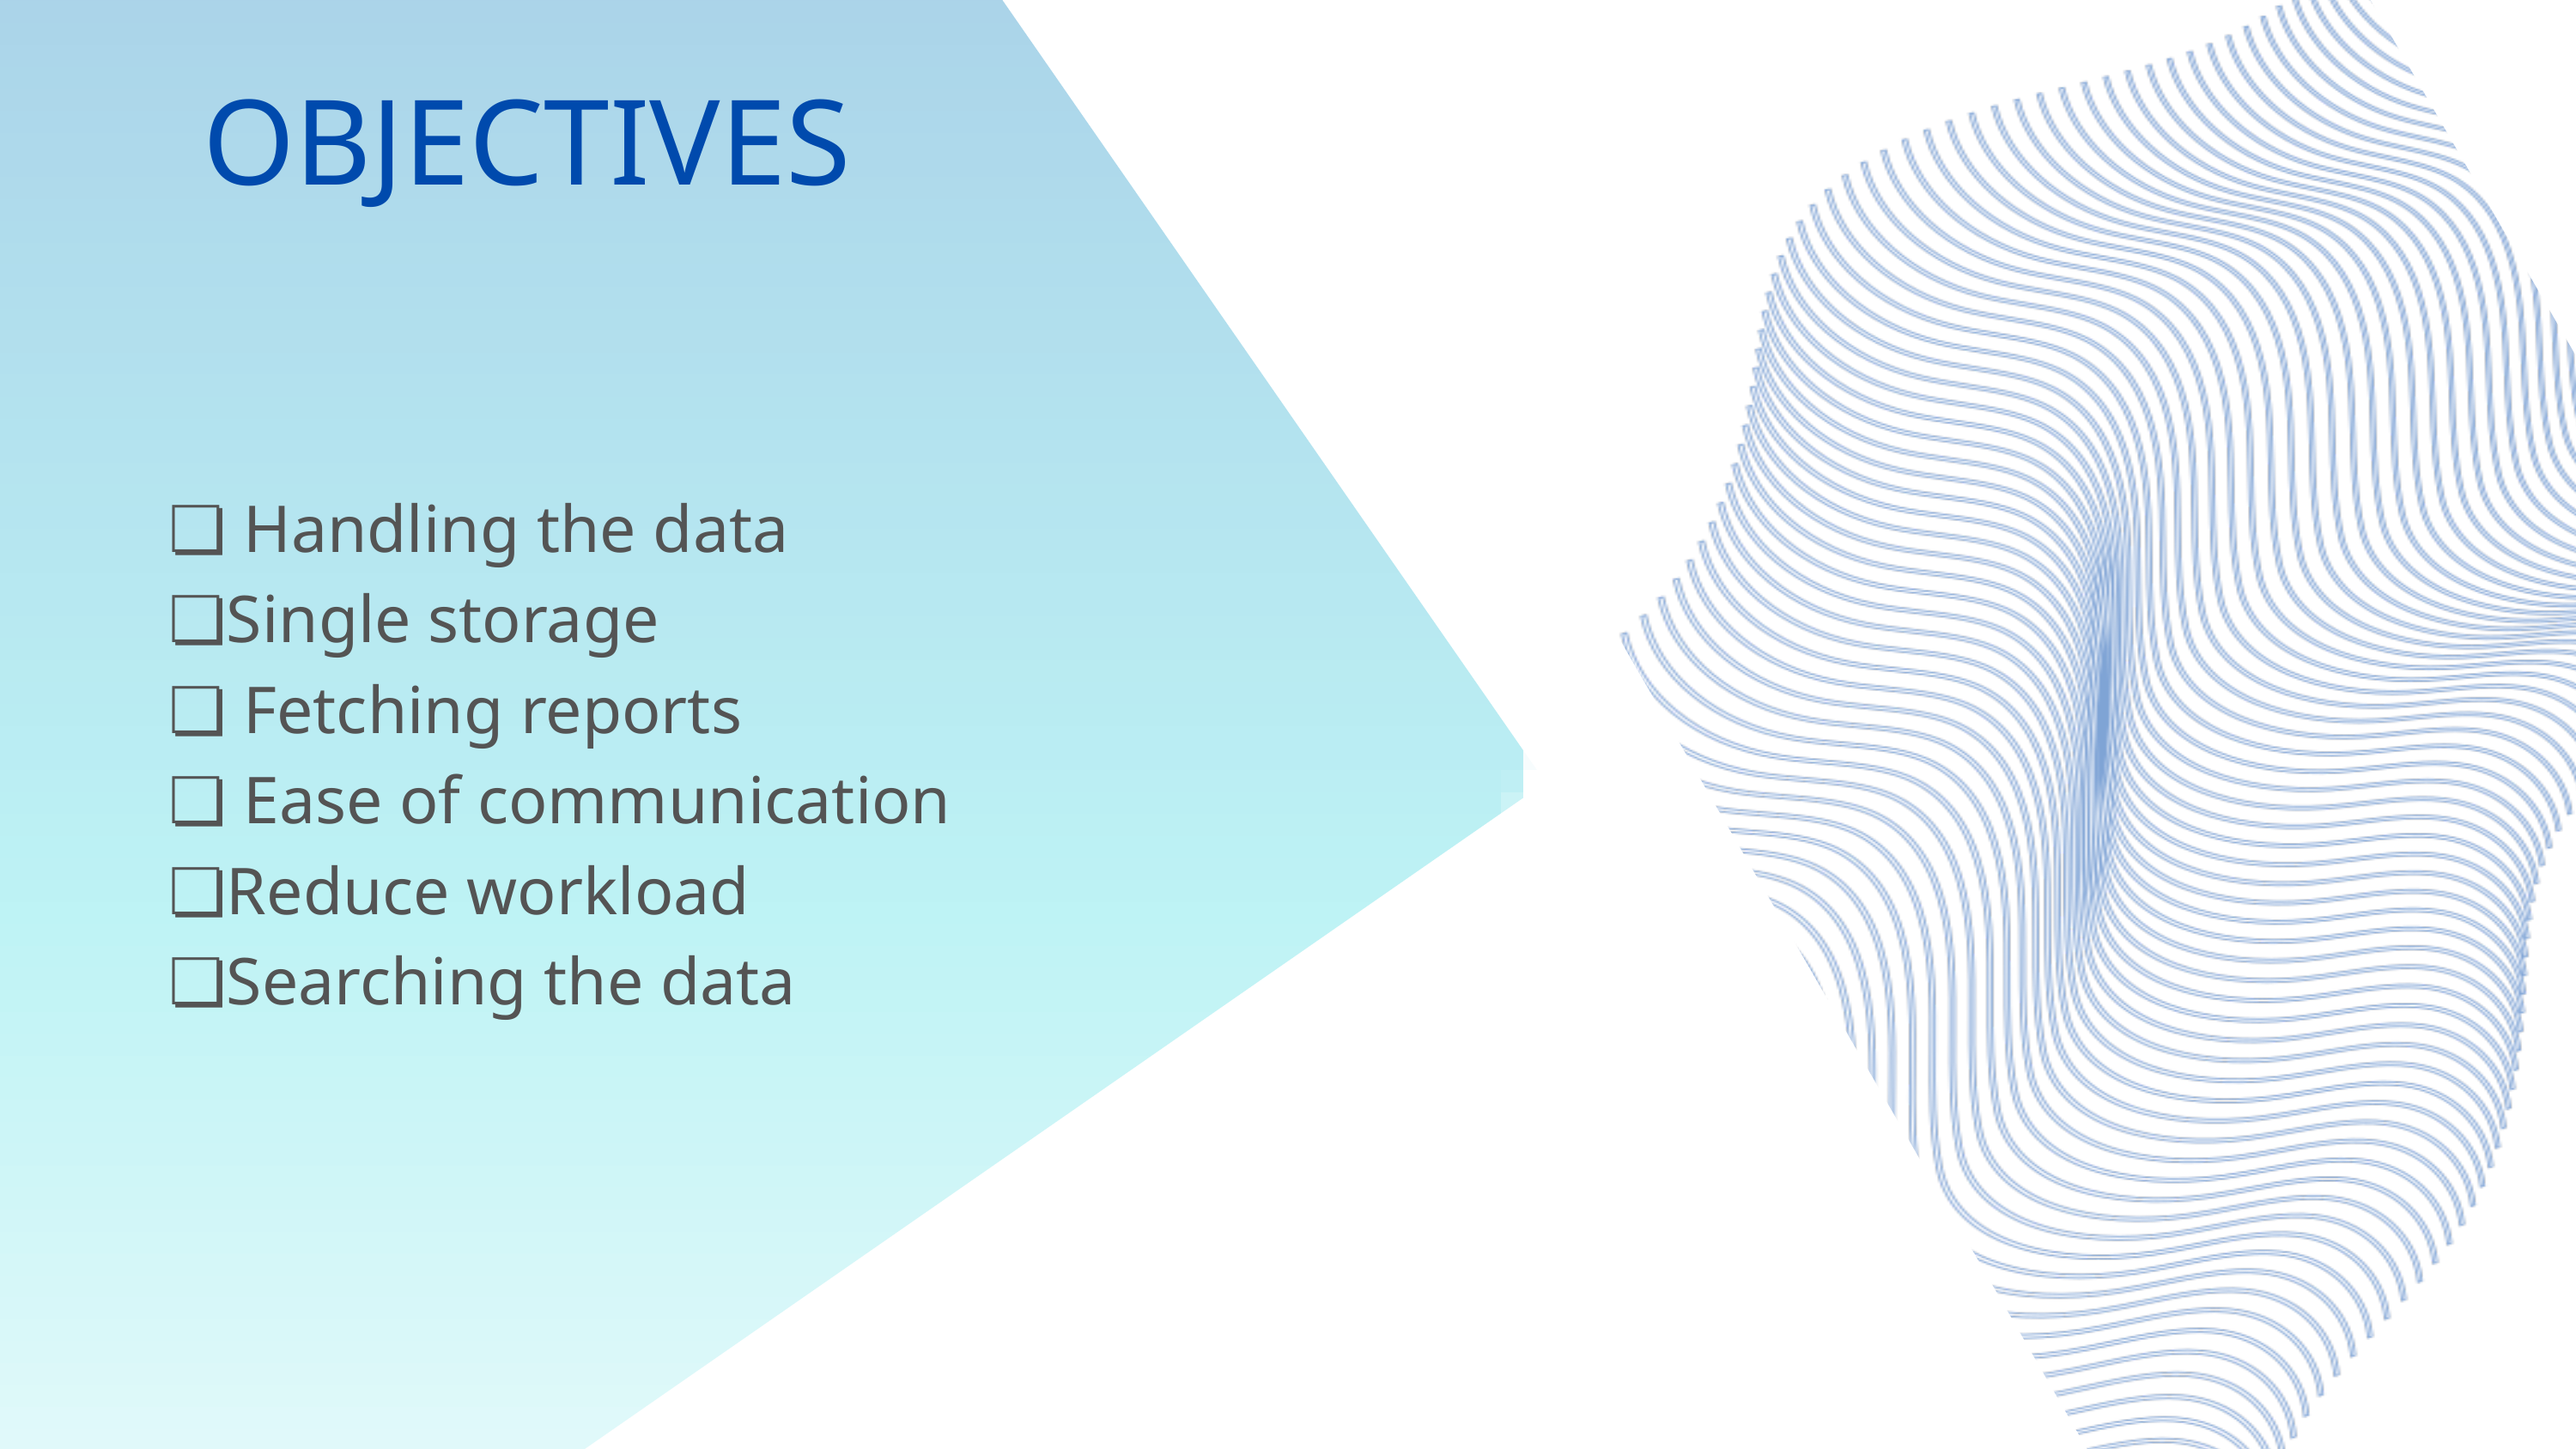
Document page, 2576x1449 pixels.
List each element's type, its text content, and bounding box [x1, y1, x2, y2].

text_box [0, 0, 1065, 89]
text_box [1389, 0, 2576, 1449]
text_box ❏ Handling the data ❏Single storage ❏ Fetching reports ❏ Ease of communication ❏Reduce workload ❏Searching the data [168, 474, 2301, 1104]
text_box [0, 209, 1332, 1449]
text_box OBJECTIVES [0, 89, 1346, 209]
